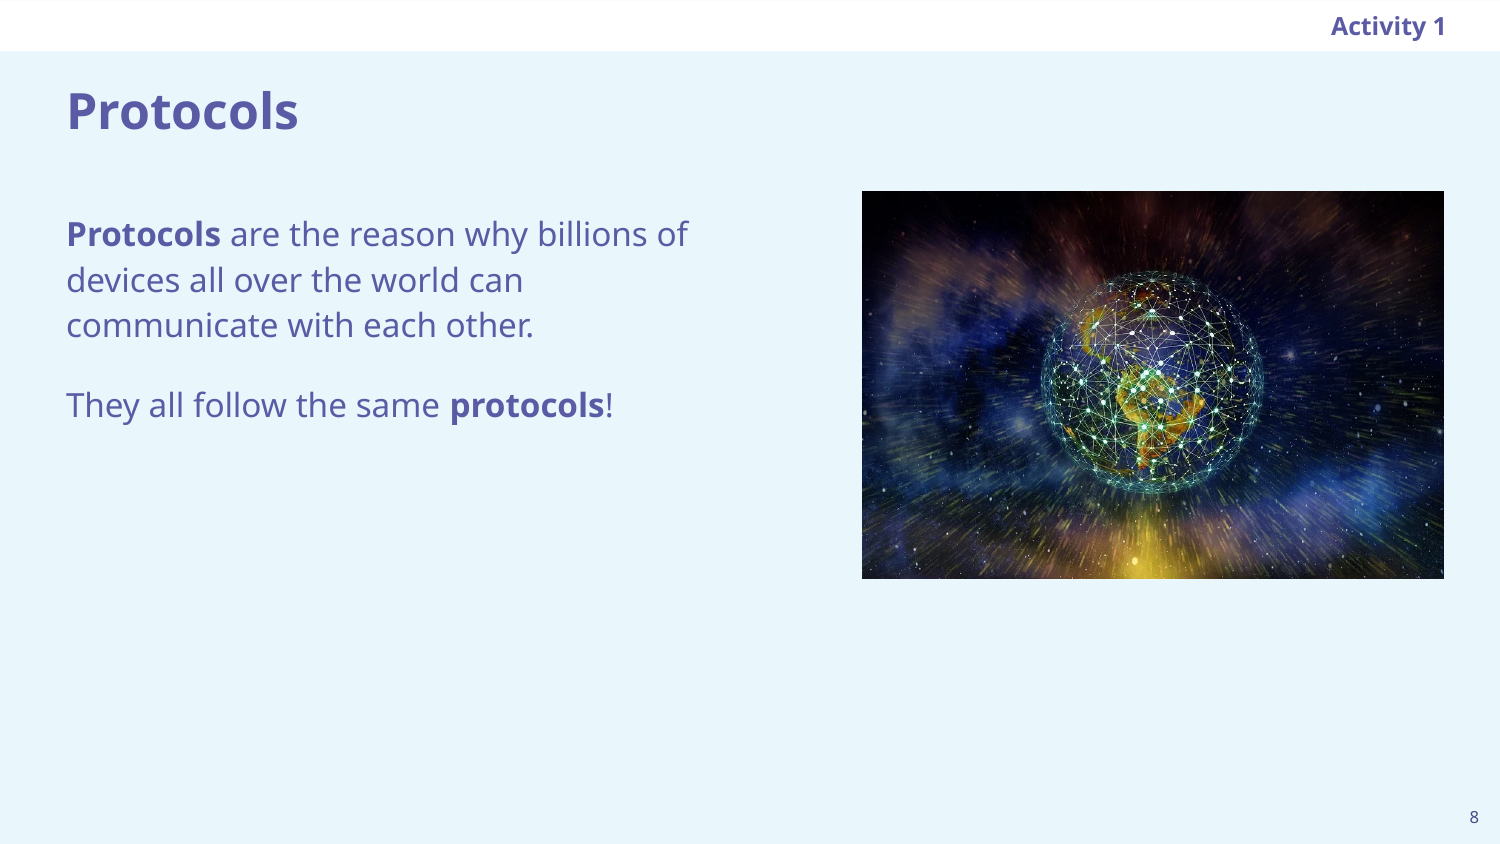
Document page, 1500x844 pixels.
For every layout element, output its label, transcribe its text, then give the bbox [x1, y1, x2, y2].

title Protocols [51, 52, 1449, 167]
picture [862, 191, 1444, 580]
slide_number ‹#› [1448, 792, 1500, 844]
list Protocols are the reason why billions of devices all over the world can communicate with each other. They all follow the same protocols! [51, 191, 723, 793]
subtitle Activity 1 [862, 0, 1448, 52]
